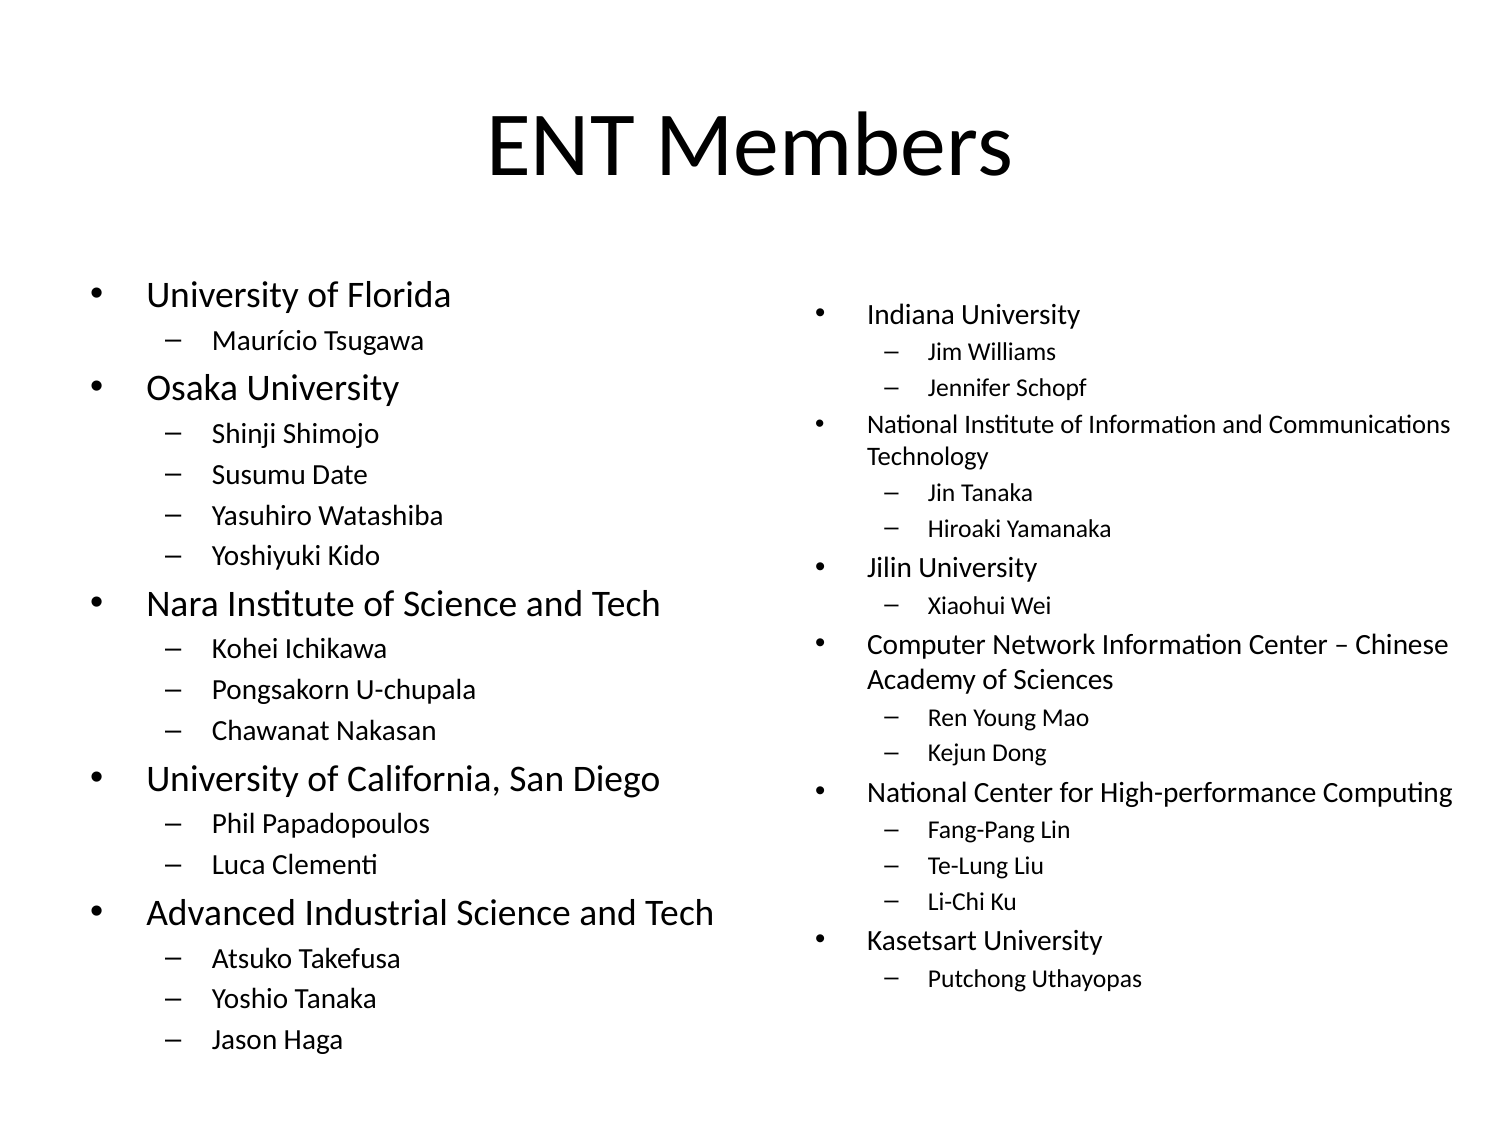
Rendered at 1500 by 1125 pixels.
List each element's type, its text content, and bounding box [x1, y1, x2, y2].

title ENT Members [75, 45, 1425, 233]
text_box Indiana University Jim Williams Jennifer Schopf National Institute of Information and Communications Technology Jin Tanaka Hiroaki Yamanaka Jilin University Xiaohui Wei Computer Network Information Center – Chinese Academy of Sciences Ren Young Mao Kejun Dong National Center for High-performance Computing Fang-Pang Lin Te-Lung Liu Li-Chi Ku Kasetsart University Putchong Uthayopas [800, 287, 1500, 1030]
list University of Florida Maurício Tsugawa Osaka University Shinji Shimojo Susumu Date Yasuhiro Watashiba Yoshiyuki Kido Nara Institute of Science and Tech Kohei Ichikawa Pongsakorn U-chupala Chawanat Nakasan University of California, San Diego Phil Papadopoulos Luca Clementi Advanced Industrial Science and Tech Atsuko Takefusa Yoshio Tanaka Jason Haga [75, 262, 763, 1075]
